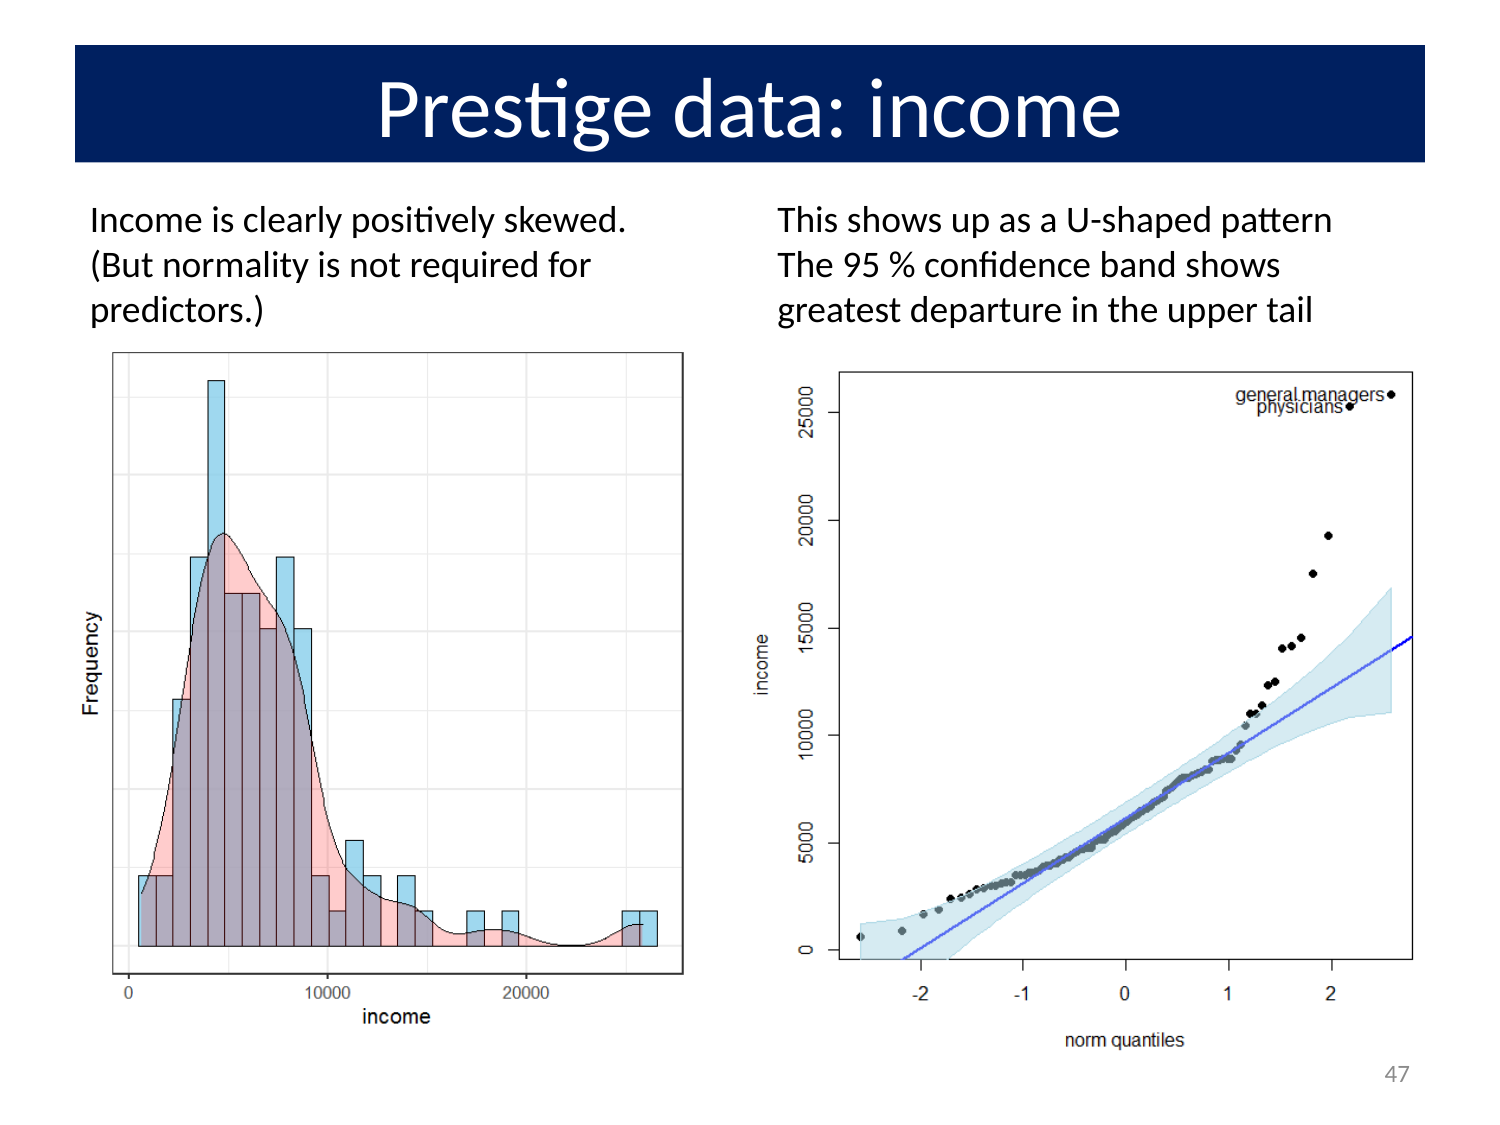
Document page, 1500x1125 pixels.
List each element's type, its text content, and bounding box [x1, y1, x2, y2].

slide_number 47 [1074, 1062, 1425, 1103]
text_box Income is clearly positively skewed. (But normality is not required for predictors.) [75, 187, 713, 338]
title Prestige data: income [75, 45, 1425, 163]
text_box This shows up as a U-shaped pattern The 95 % confidence band shows greatest departure in the upper tail [762, 187, 1425, 338]
picture [749, 349, 1426, 1055]
picture [74, 349, 691, 1034]
